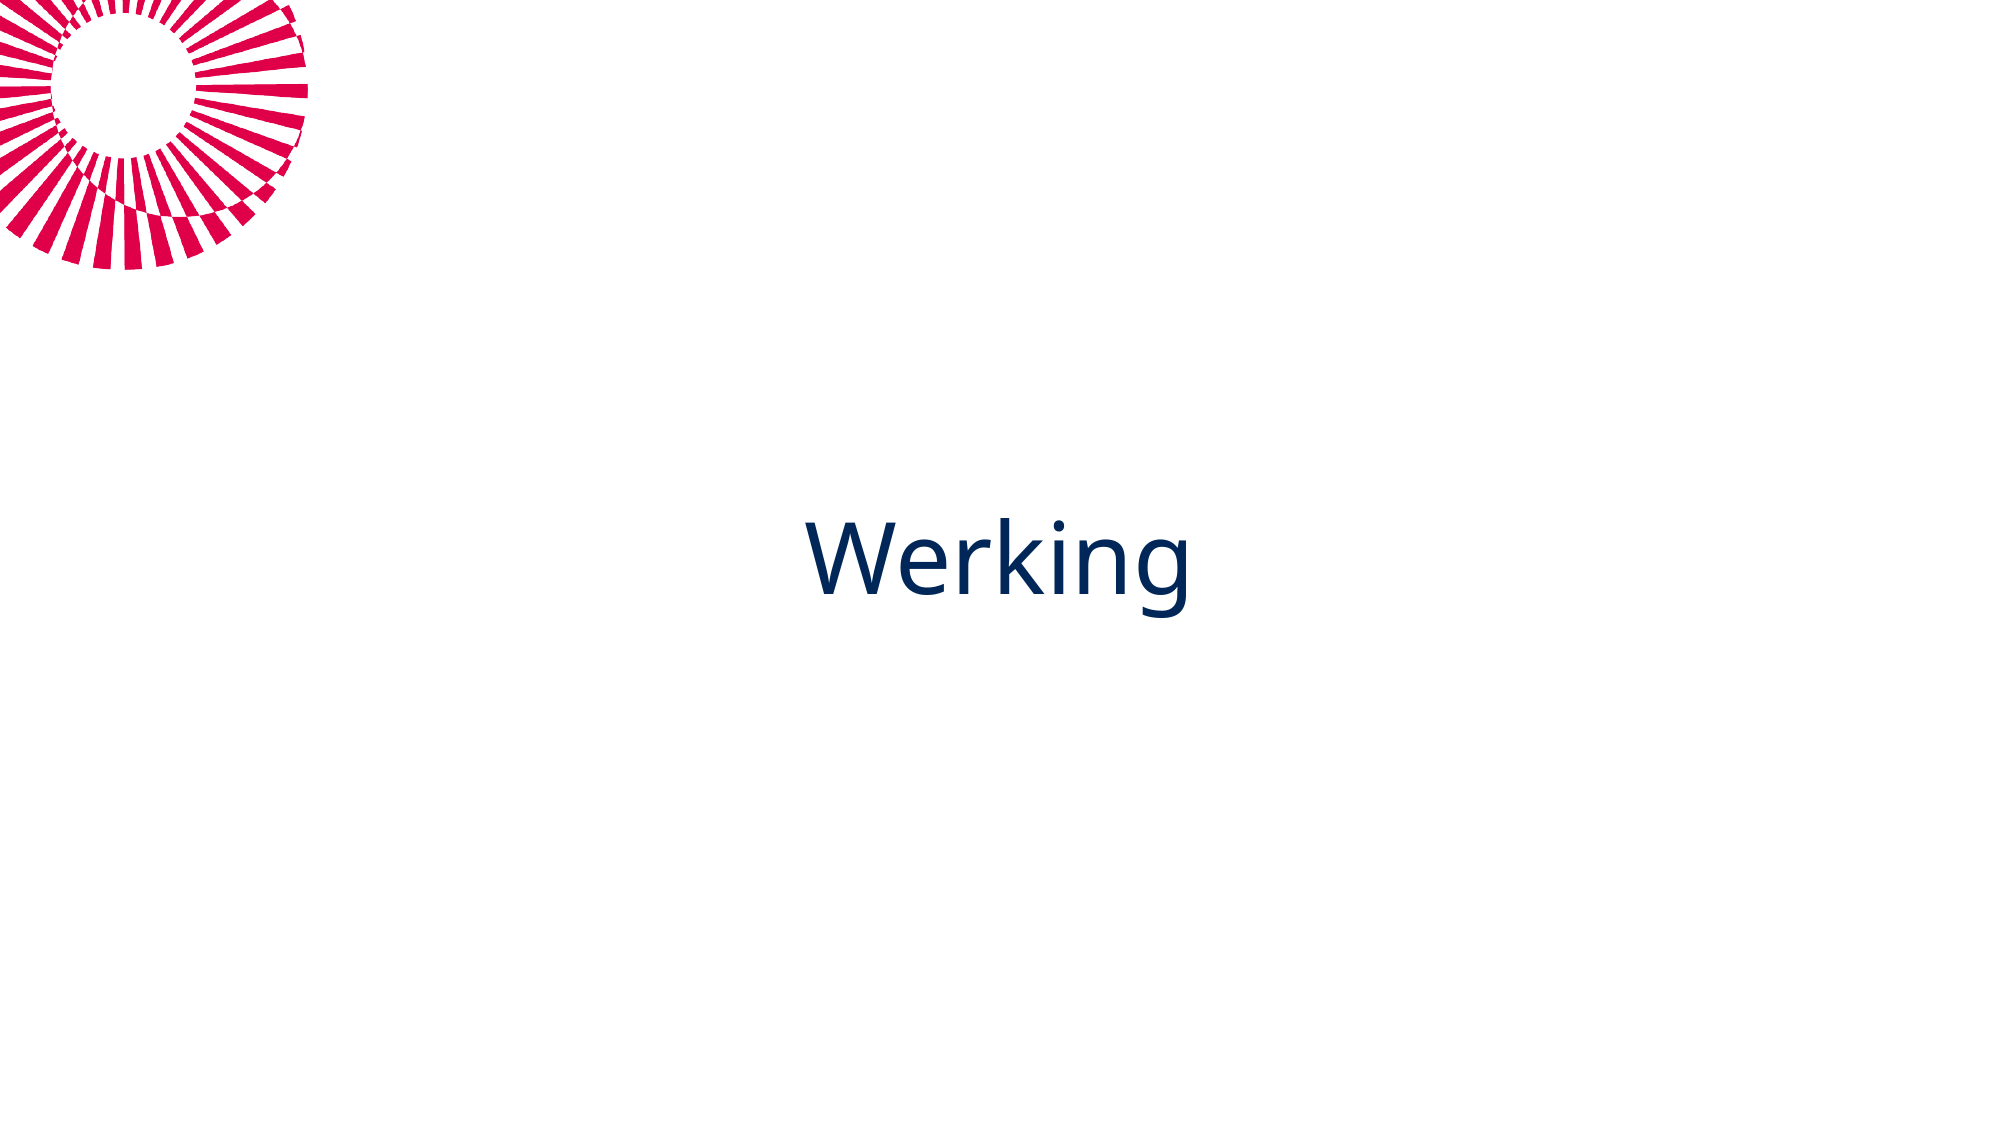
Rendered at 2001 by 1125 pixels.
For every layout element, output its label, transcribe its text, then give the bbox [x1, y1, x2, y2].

title Werking [184, 457, 1816, 668]
picture [0, 0, 308, 270]
